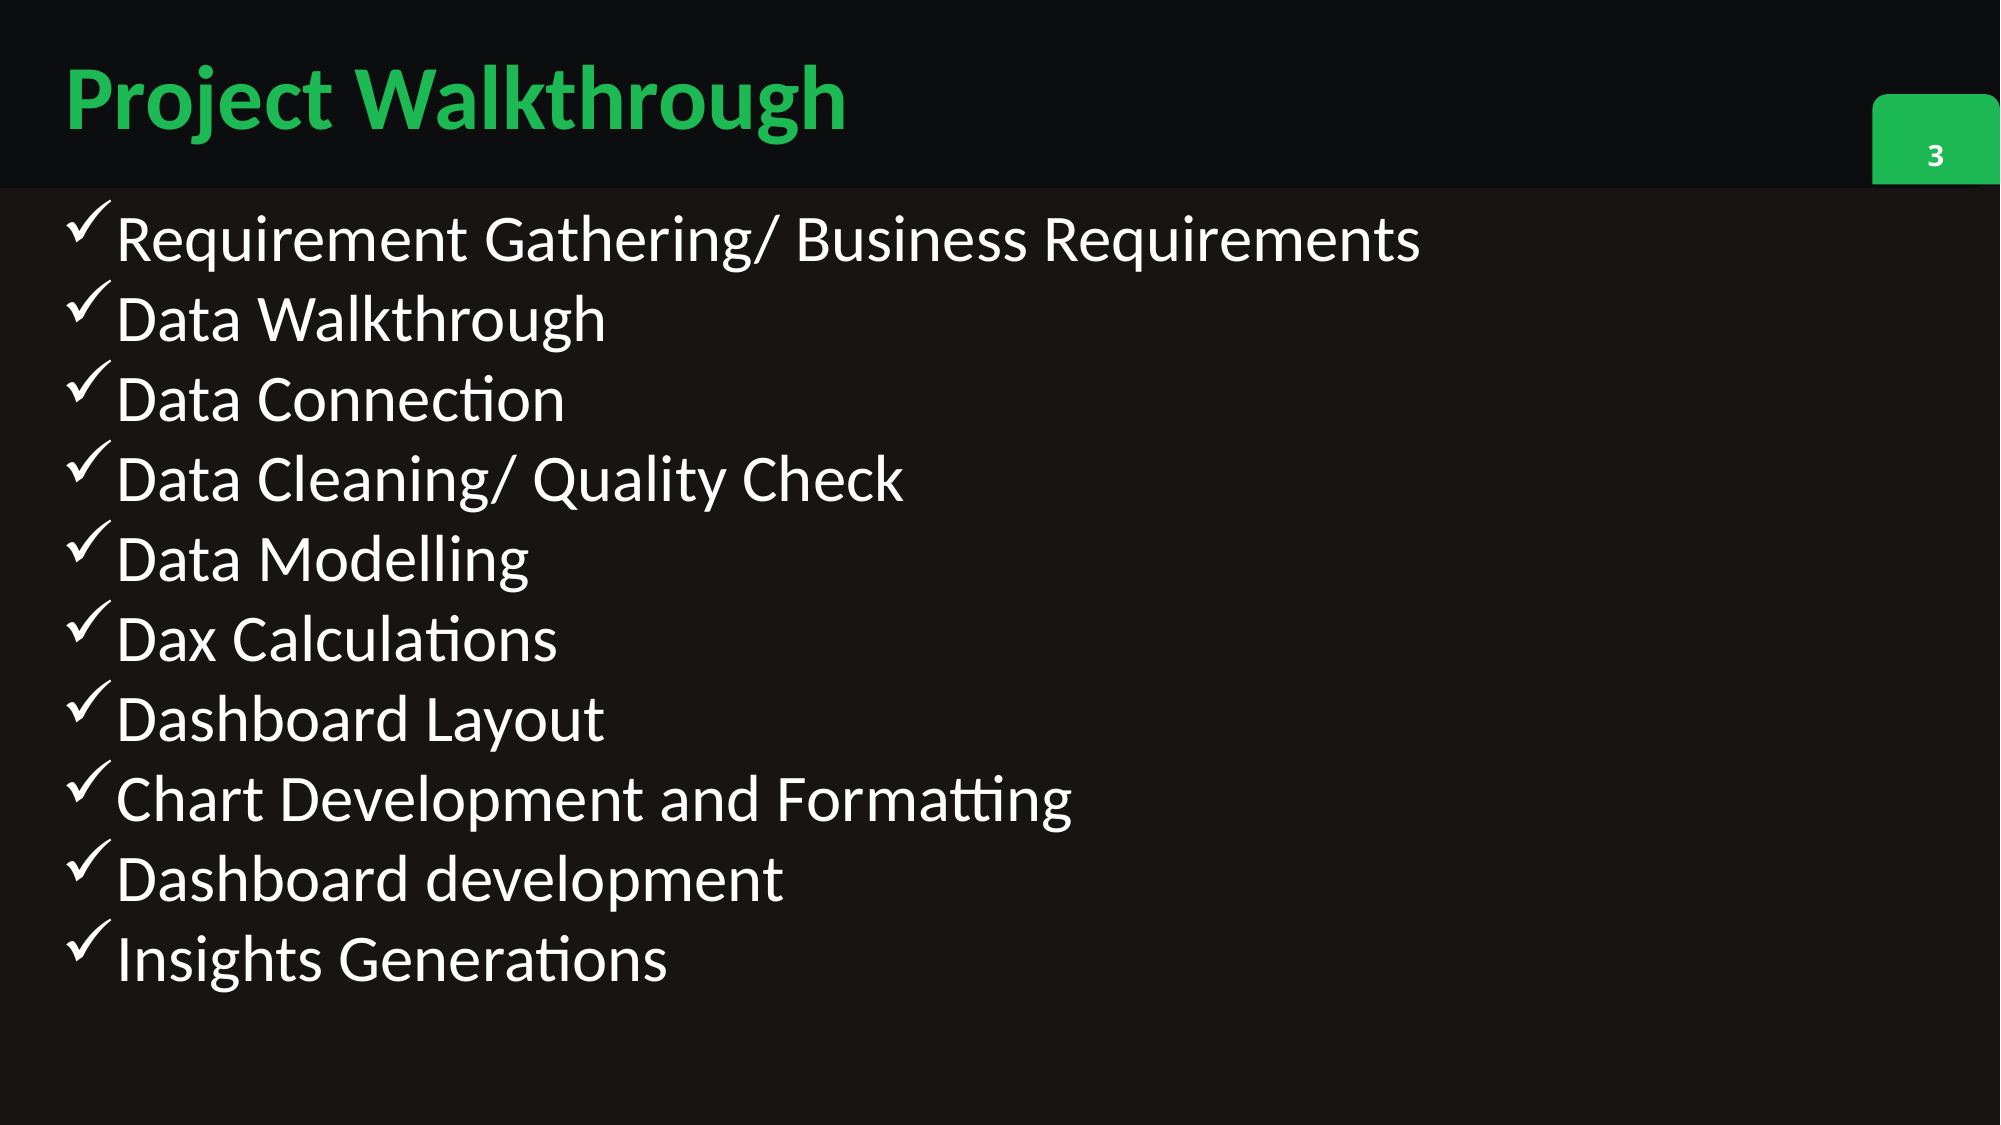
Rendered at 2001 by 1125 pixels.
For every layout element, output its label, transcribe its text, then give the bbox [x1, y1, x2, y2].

text_box Project Walkthrough [50, 30, 866, 156]
slide_number 3 [1888, 124, 1985, 185]
text_box Requirement Gathering/ Business Requirements Data Walkthrough Data Connection Data Cleaning/ Quality Check Data Modelling Dax Calculations Dashboard Layout Chart Development and Formatting Dashboard development Insights Generations [46, 187, 1833, 1003]
text_box [1871, 93, 2000, 186]
text_box [0, 0, 2000, 190]
